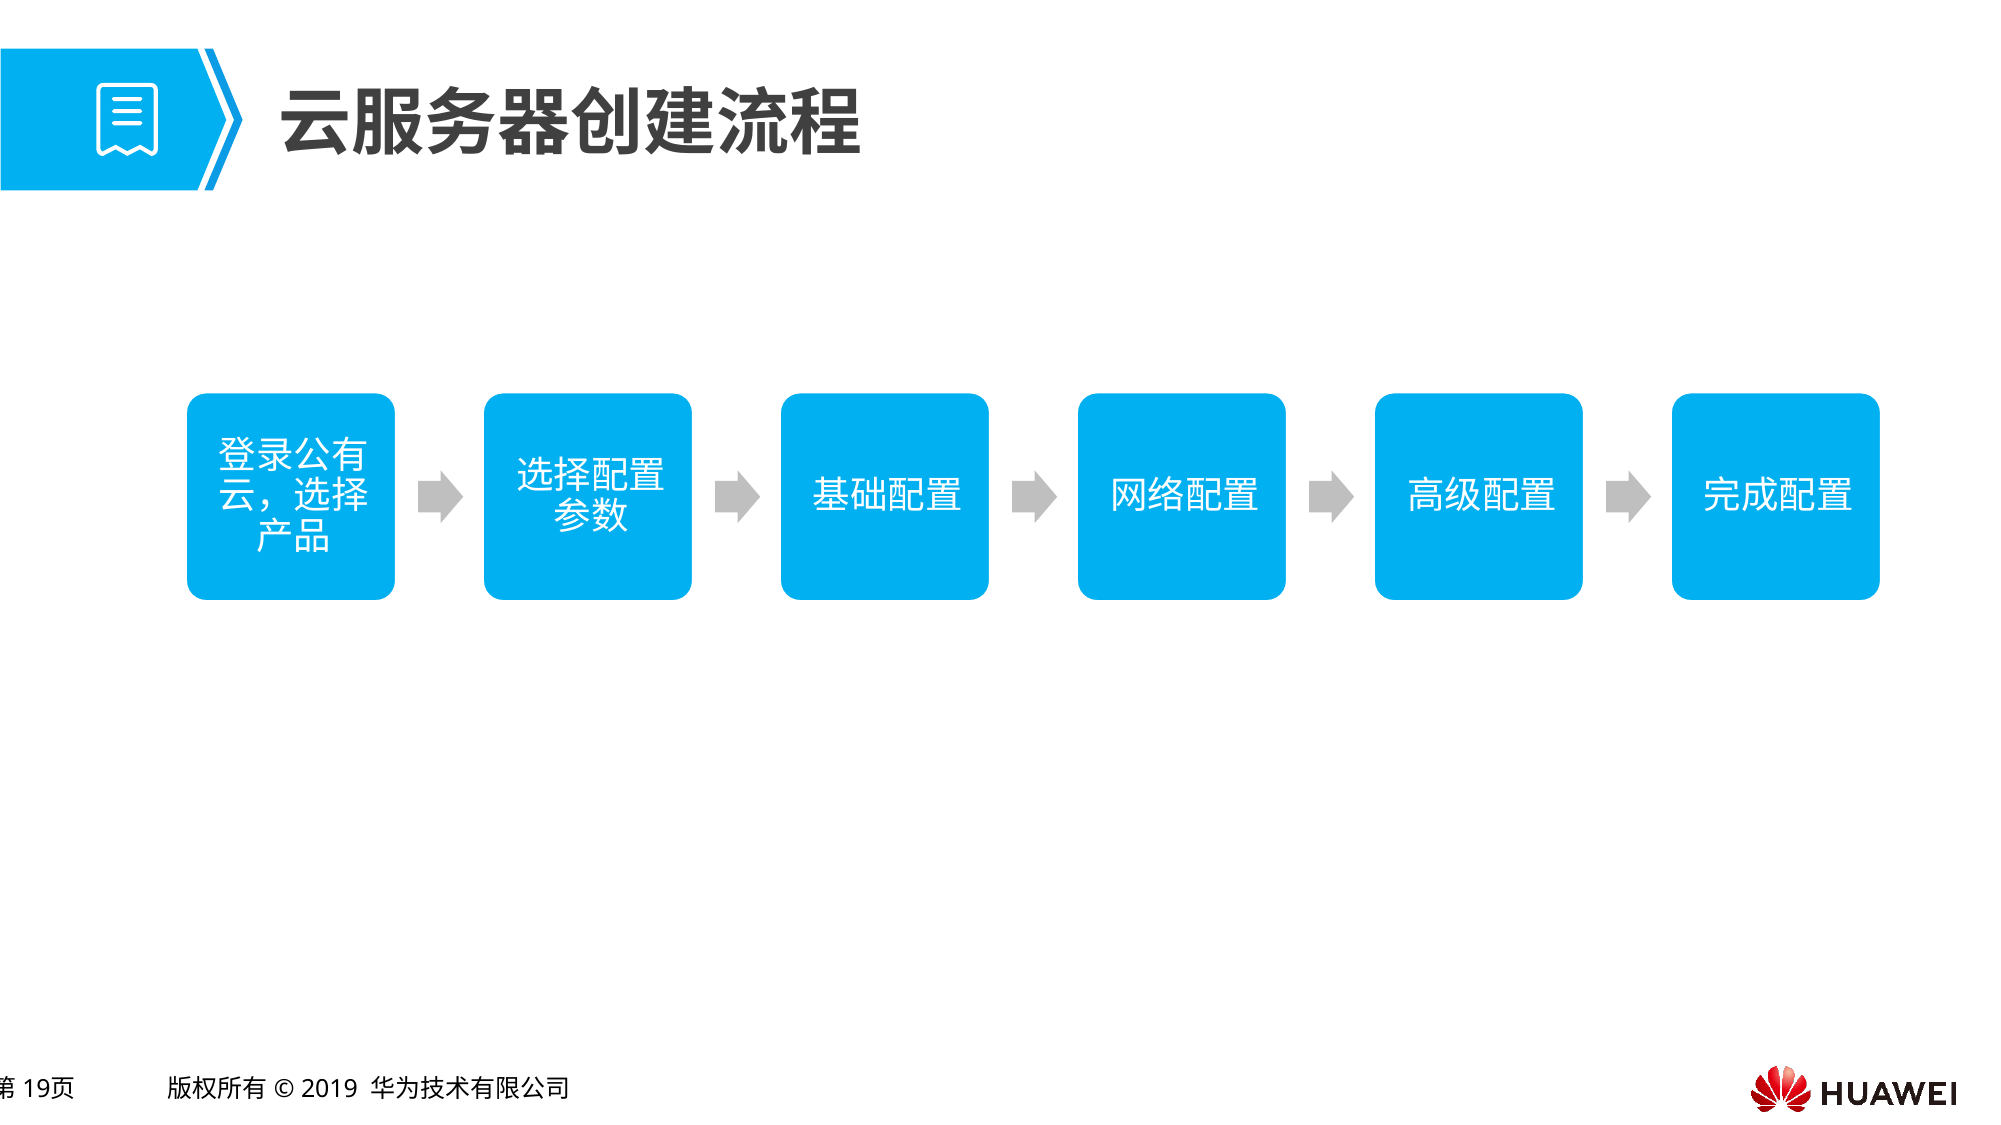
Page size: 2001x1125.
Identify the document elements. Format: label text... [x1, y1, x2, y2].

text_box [184, 204, 1883, 790]
title 云服务器创建流程 [261, 67, 1981, 173]
picture [1751, 1066, 1956, 1112]
